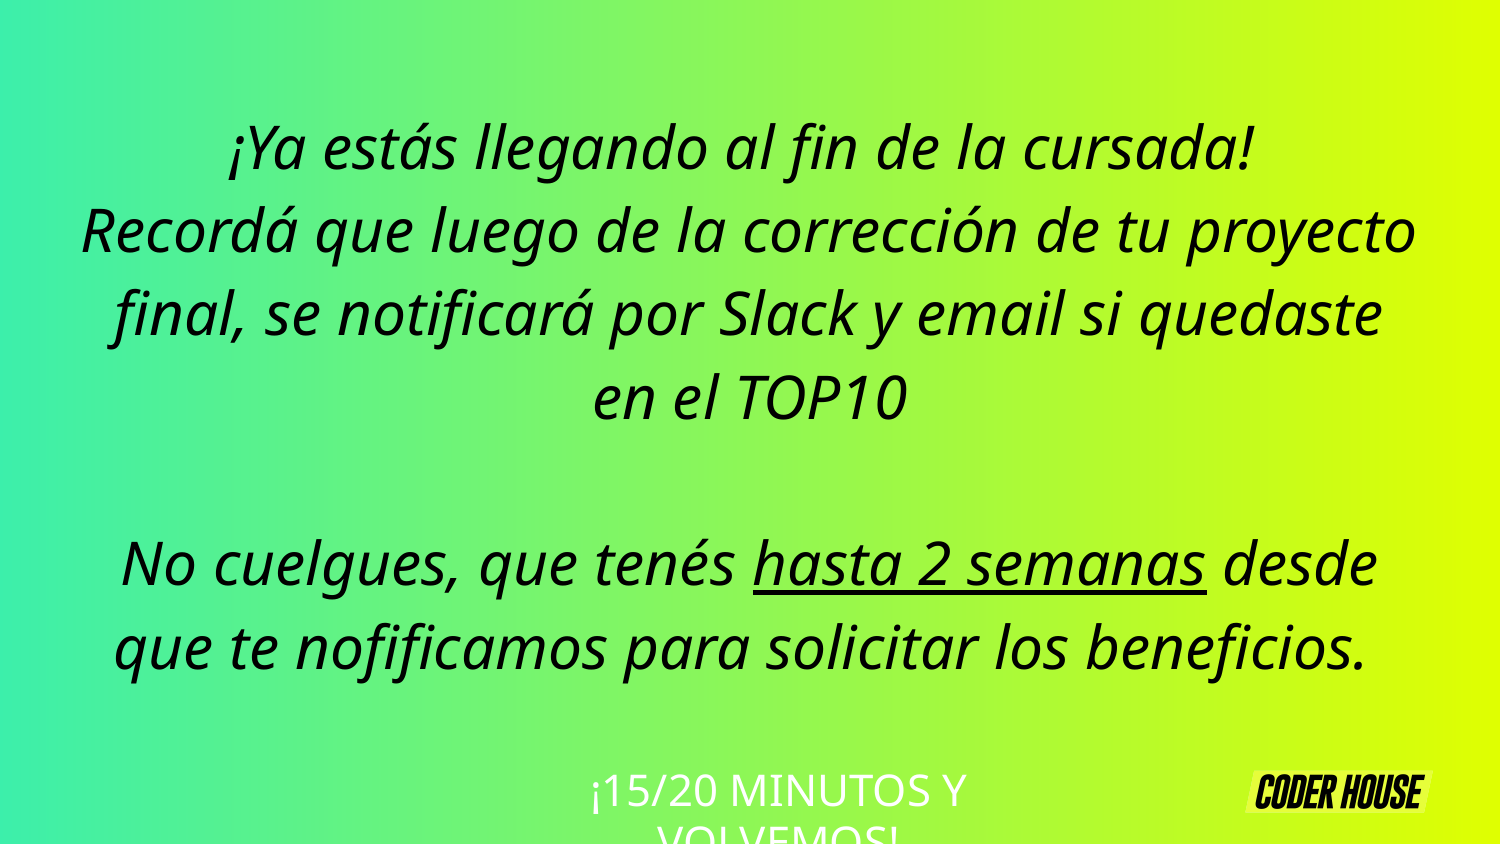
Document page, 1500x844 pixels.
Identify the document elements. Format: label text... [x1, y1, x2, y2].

text_box ¡15/20 MINUTOS Y VOLVEMOS! [503, 747, 1054, 844]
picture [1241, 764, 1437, 819]
text_box ¡Ya estás llegando al fin de la cursada! Recordá que luego de la corrección de tu proyecto final, se notificará por Slack y email si quedaste en el TOP10 No cuelgues, que tenés hasta 2 semanas desde que te nofificamos para solicitar los beneficios. [62, 36, 1438, 743]
